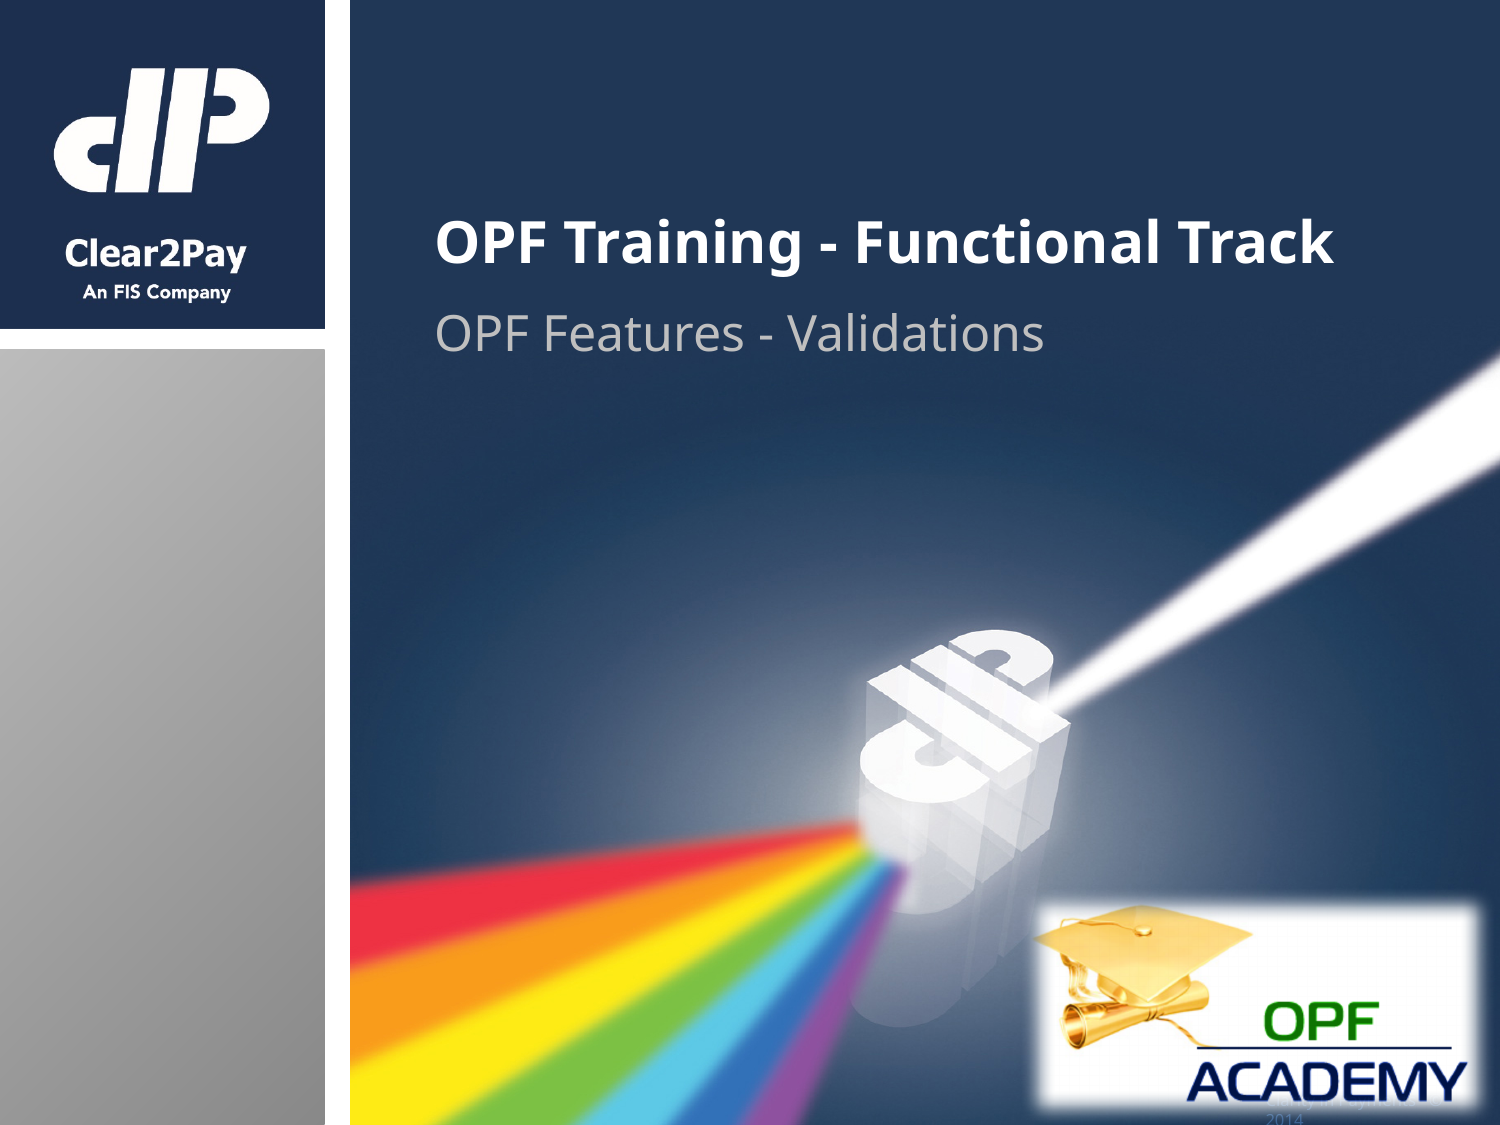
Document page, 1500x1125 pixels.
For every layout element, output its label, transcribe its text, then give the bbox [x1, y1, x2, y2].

subtitle OPF Features - Validations [419, 290, 1483, 622]
picture [350, 0, 1500, 1125]
picture [1276, 1115, 1281, 1125]
picture [0, 0, 325, 329]
title OPF Training - Functional Track [419, 100, 1483, 283]
